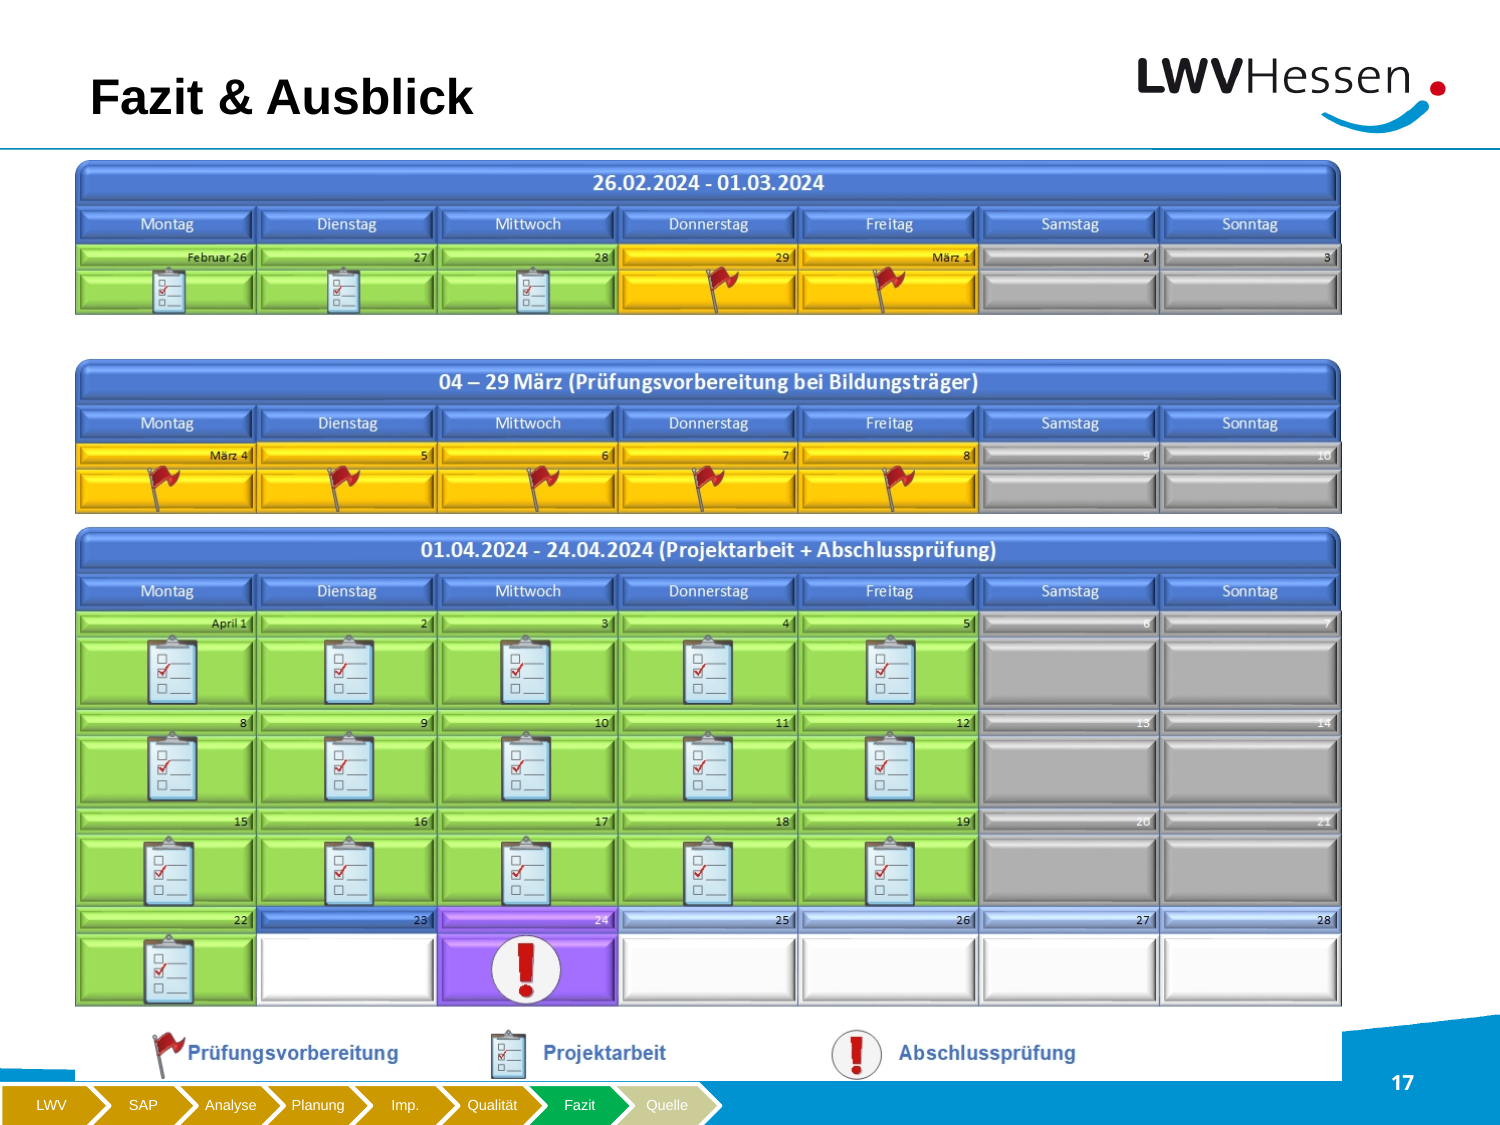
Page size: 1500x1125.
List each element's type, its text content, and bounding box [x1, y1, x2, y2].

picture [1092, 14, 1488, 147]
picture [0, 150, 1500, 1080]
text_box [0, 1058, 721, 1125]
text_box Fazit & Ausblick Lessons-Learned [74, 44, 1425, 126]
